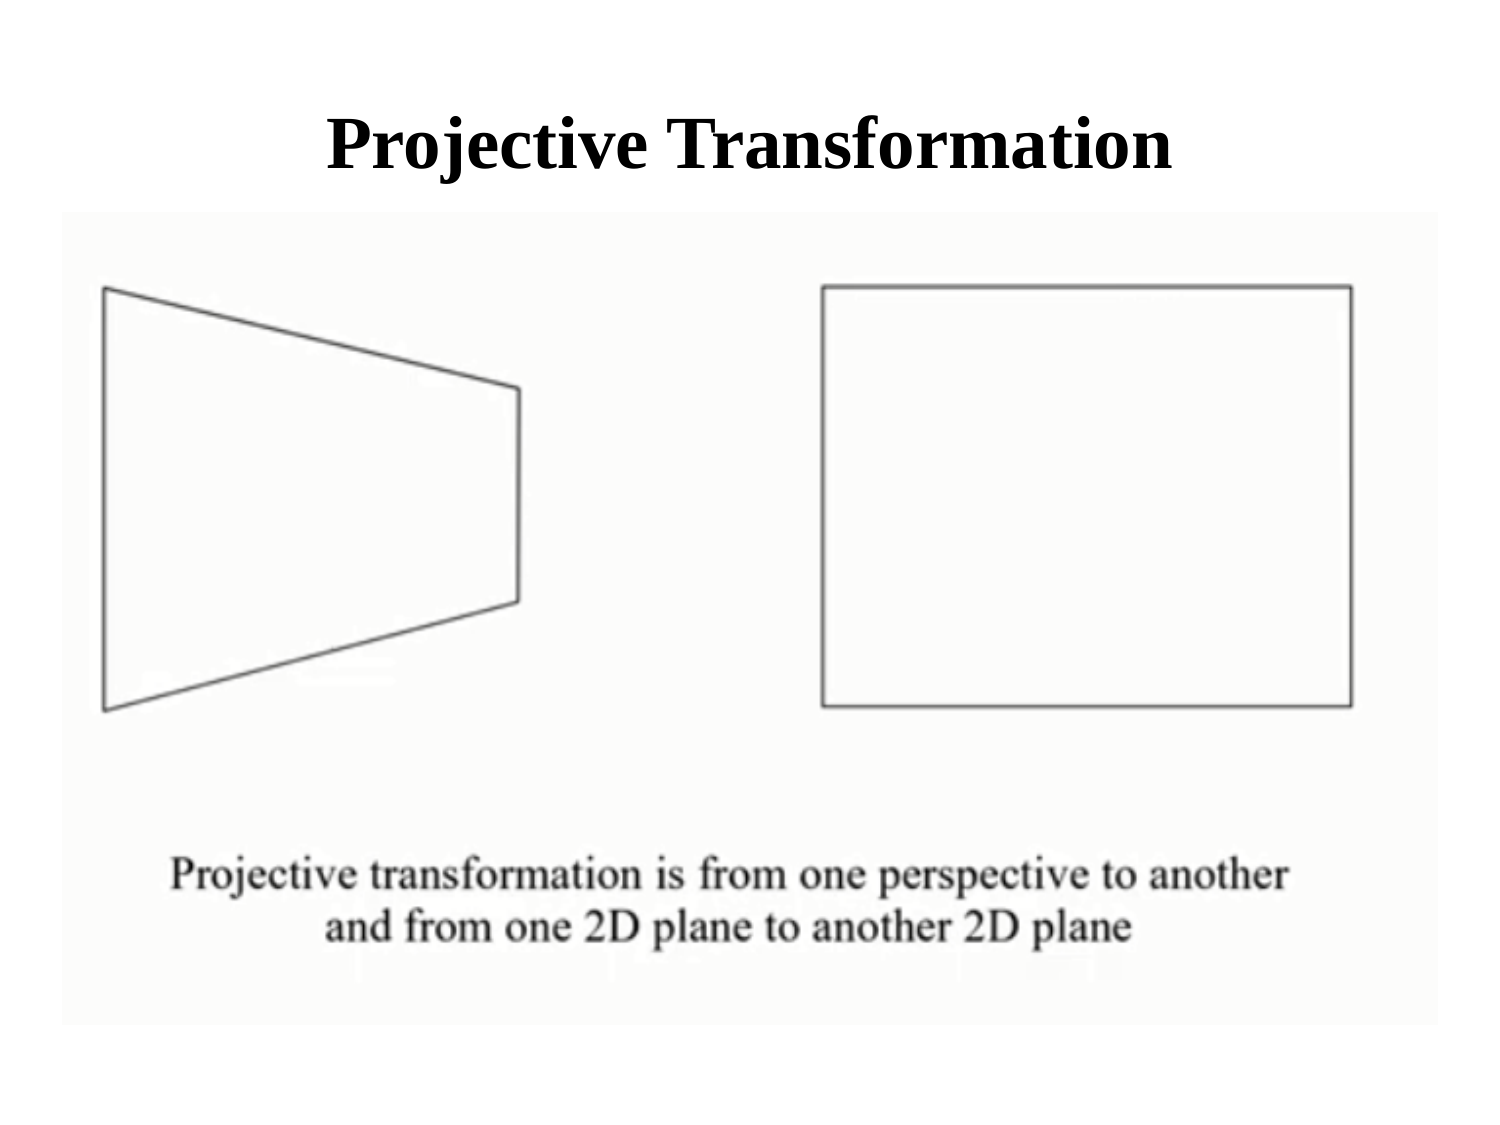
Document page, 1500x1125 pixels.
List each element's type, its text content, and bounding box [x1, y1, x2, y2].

picture [62, 212, 1438, 1026]
title Projective Transformation [75, 45, 1425, 210]
